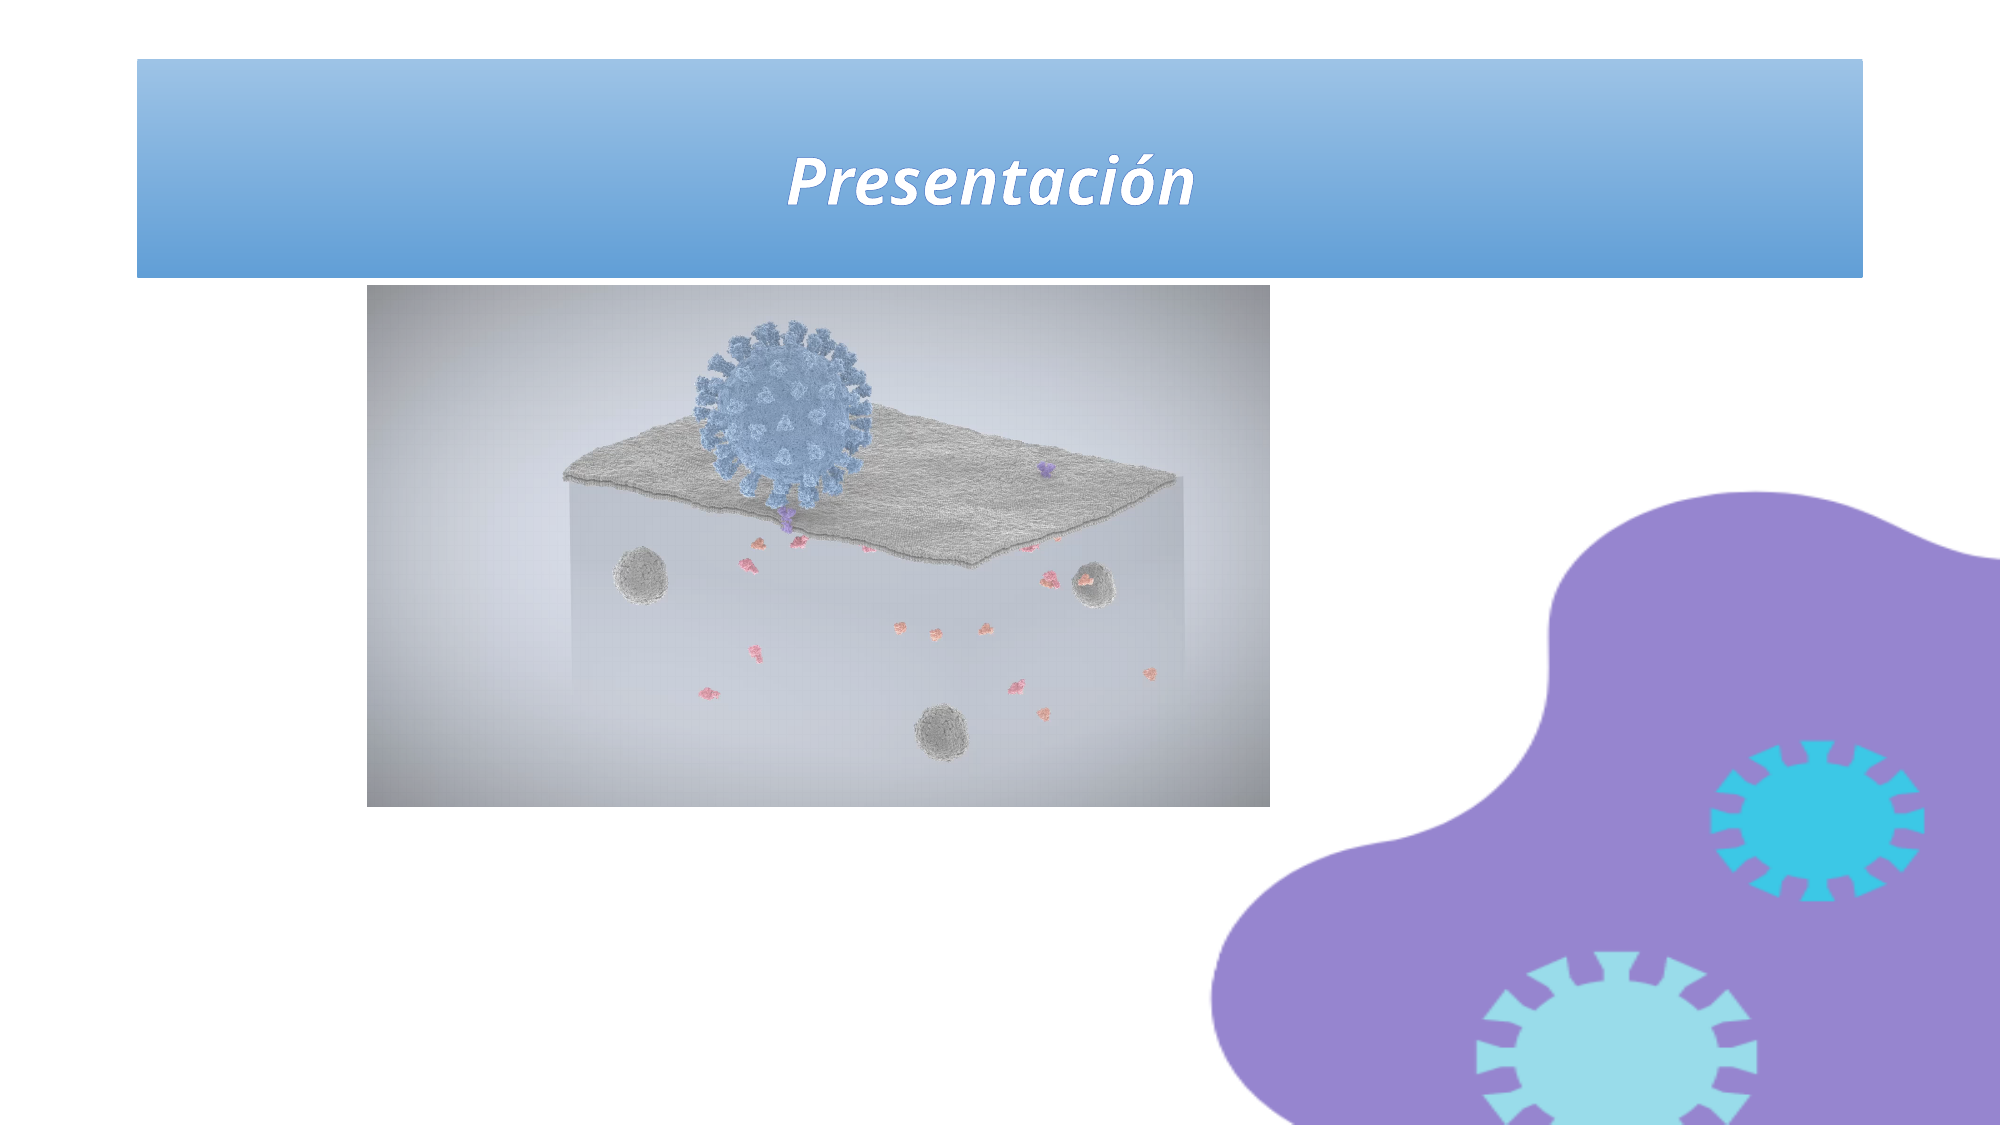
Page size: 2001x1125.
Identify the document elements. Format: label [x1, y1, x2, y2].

picture [0, 0, 2000, 1125]
text_box [295, 379, 1201, 903]
